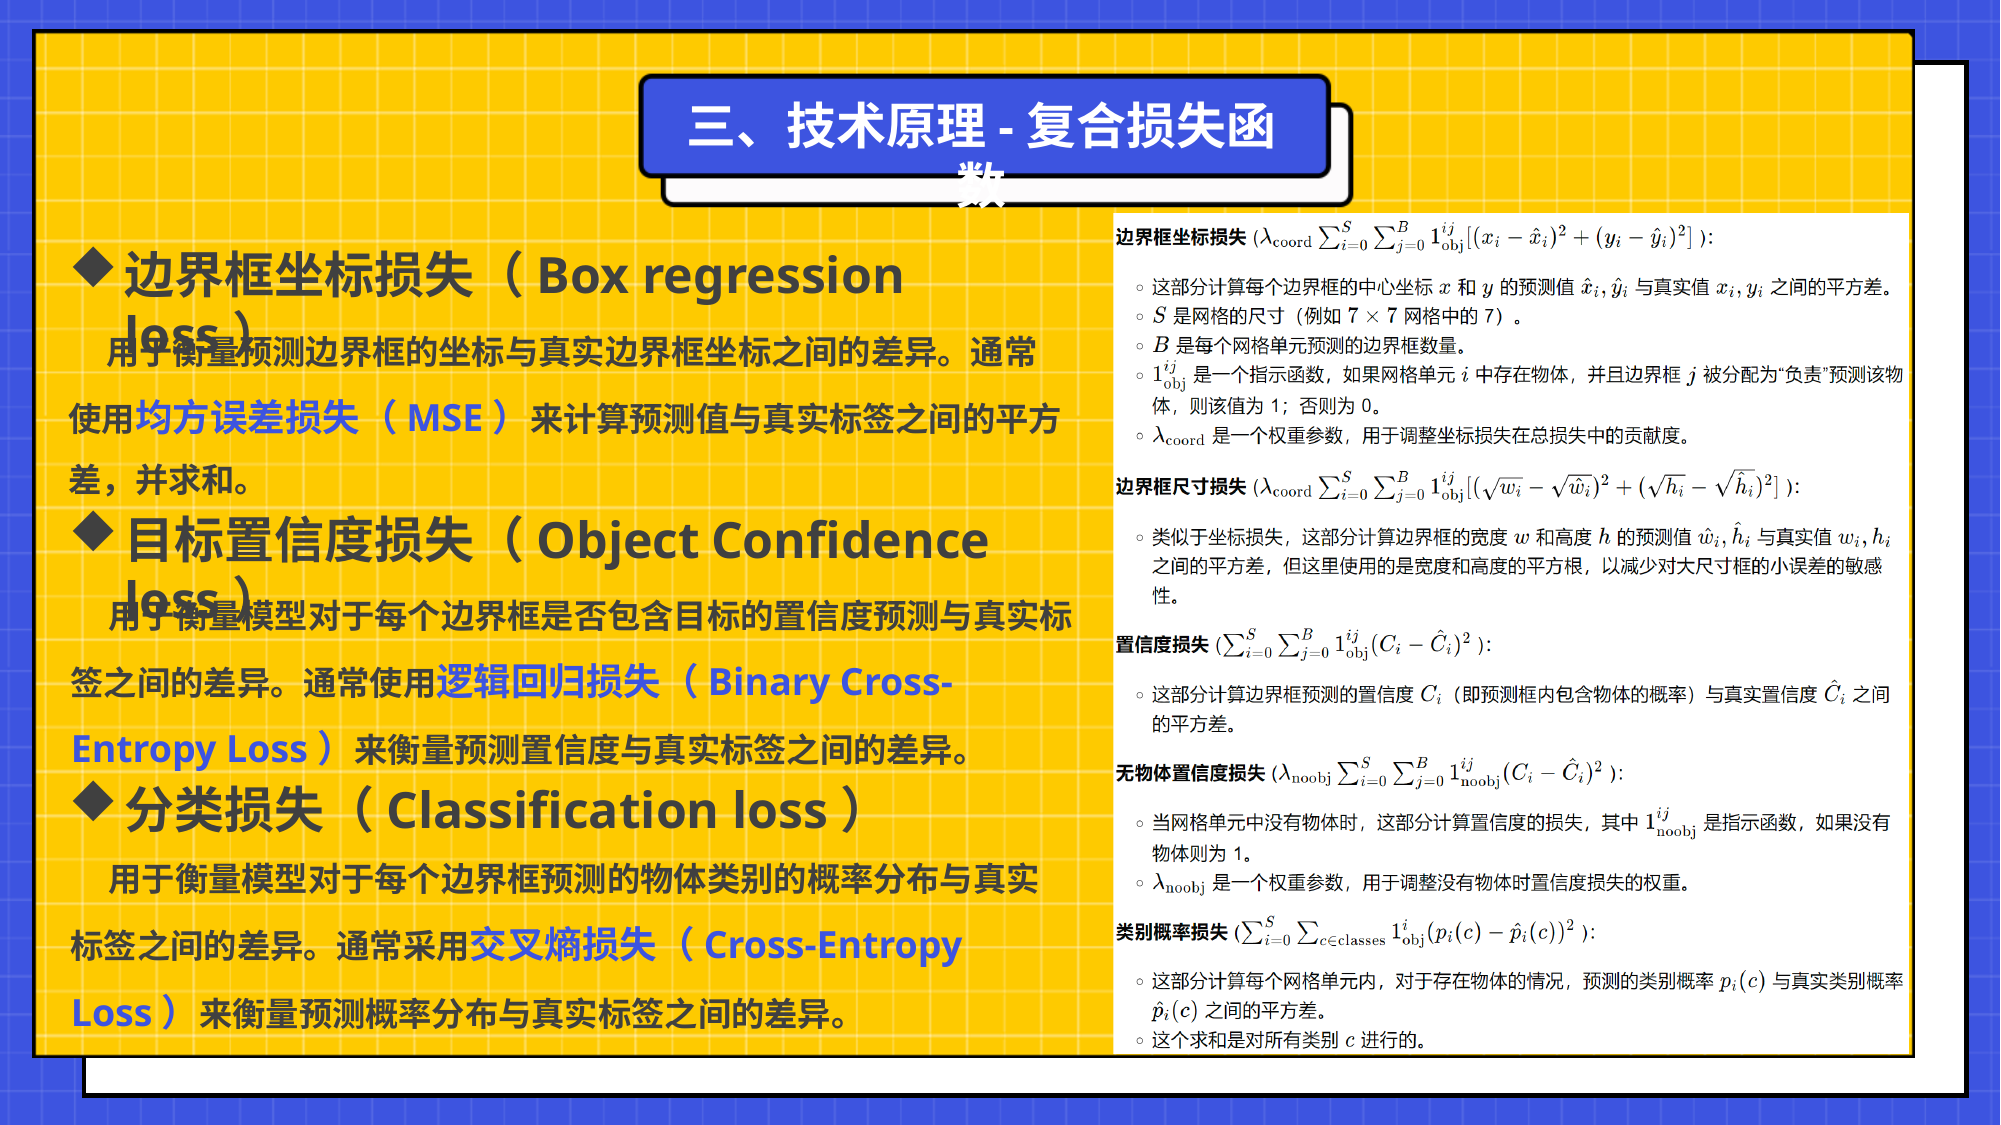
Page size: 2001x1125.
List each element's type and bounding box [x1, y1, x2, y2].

picture [0, 0, 2000, 1125]
text_box [623, 11, 1377, 295]
text_box [53, 236, 1113, 1044]
